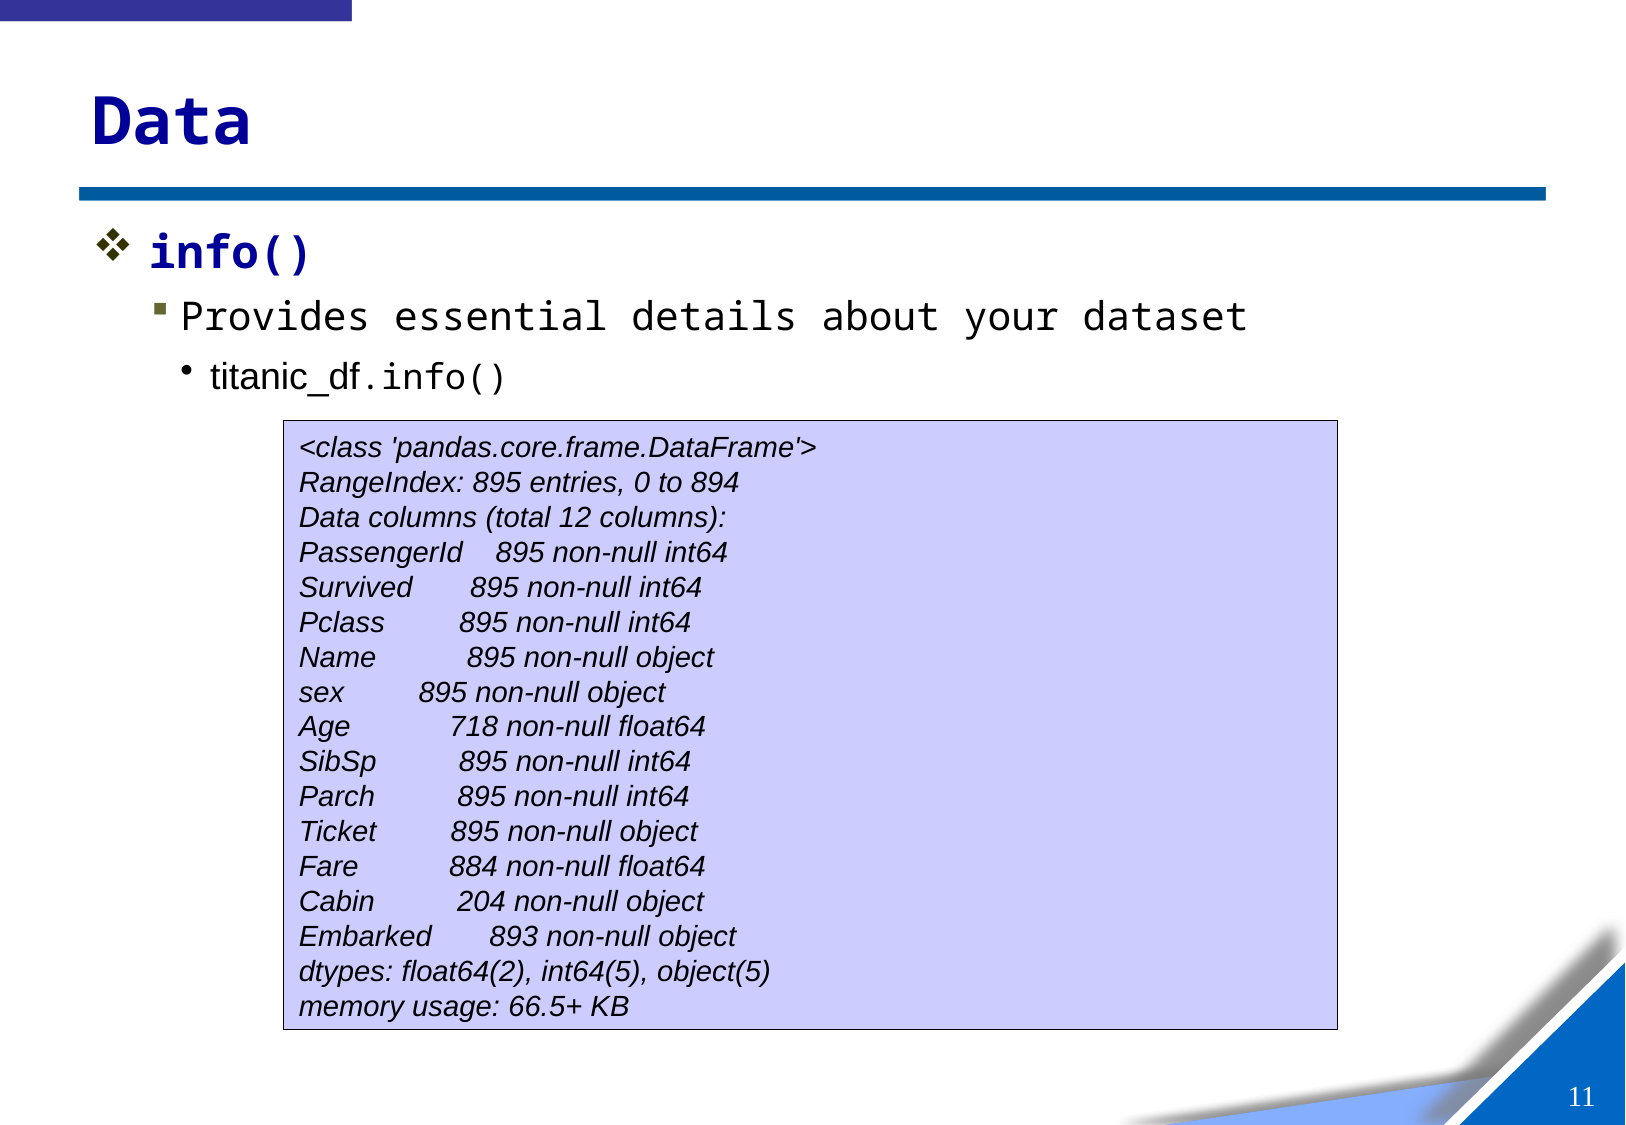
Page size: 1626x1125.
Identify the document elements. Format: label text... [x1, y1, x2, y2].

text_box <class 'pandas.core.frame.DataFrame'> RangeIndex: 895 entries, 0 to 894 Data columns (total 12 columns): PassengerId 895 non-null int64 Survived 895 non-null int64 Pclass 895 non-null int64 Name 895 non-null object sex 895 non-null object Age 718 non-null float64 SibSp 895 non-null int64 Parch 895 non-null int64 Ticket 895 non-null object Fare 884 non-null float64 Cabin 204 non-null object Embarked 893 non-null object dtypes: float64(2), int64(5), object(5) memory usage: 66.5+ KB [283, 420, 1338, 1030]
title Data [77, 59, 1544, 177]
slide_number 10 [1567, 1076, 1605, 1113]
list info() Provides essential details about your dataset titanic_df.info() [77, 215, 1544, 1077]
